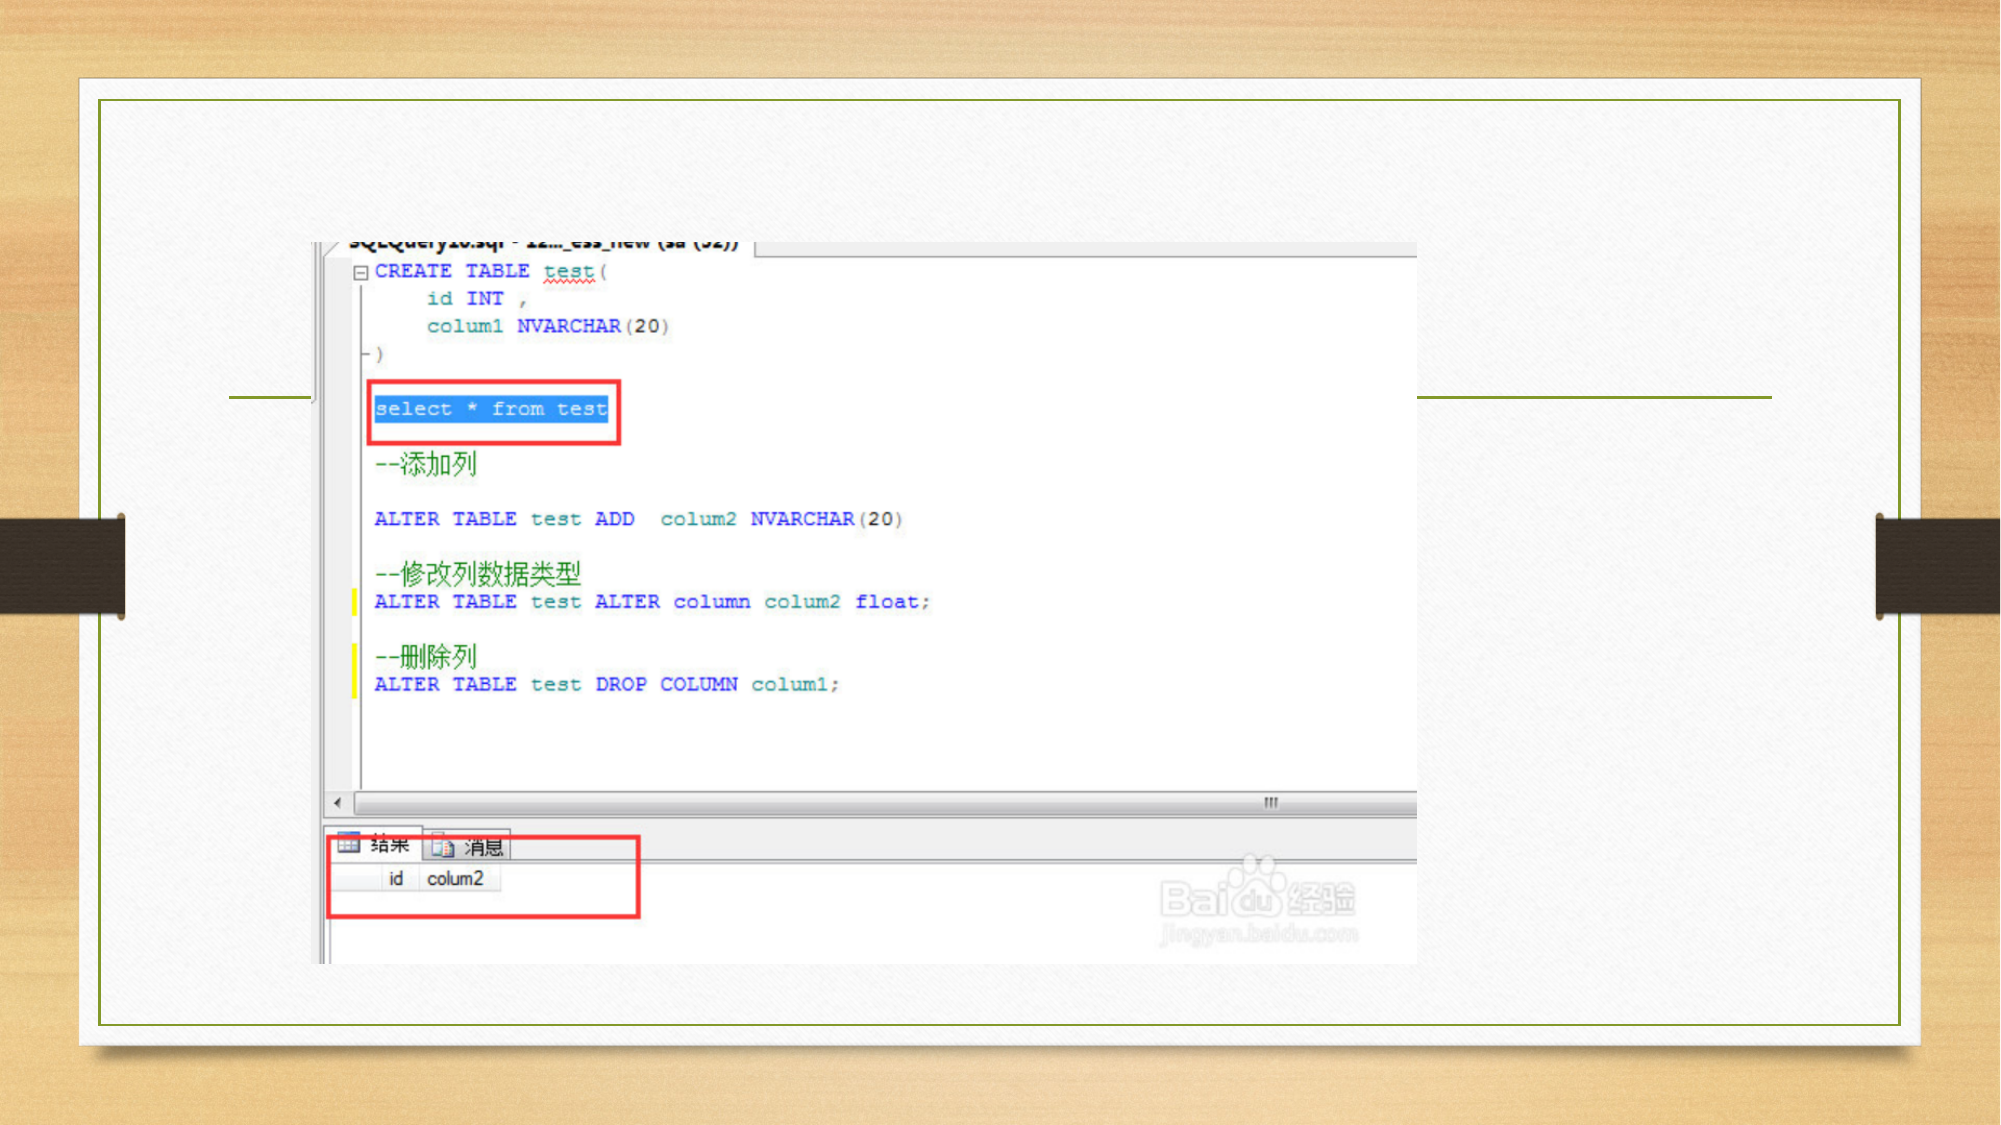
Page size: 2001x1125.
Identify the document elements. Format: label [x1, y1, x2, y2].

list [311, 242, 1417, 964]
picture [0, 0, 2001, 1125]
